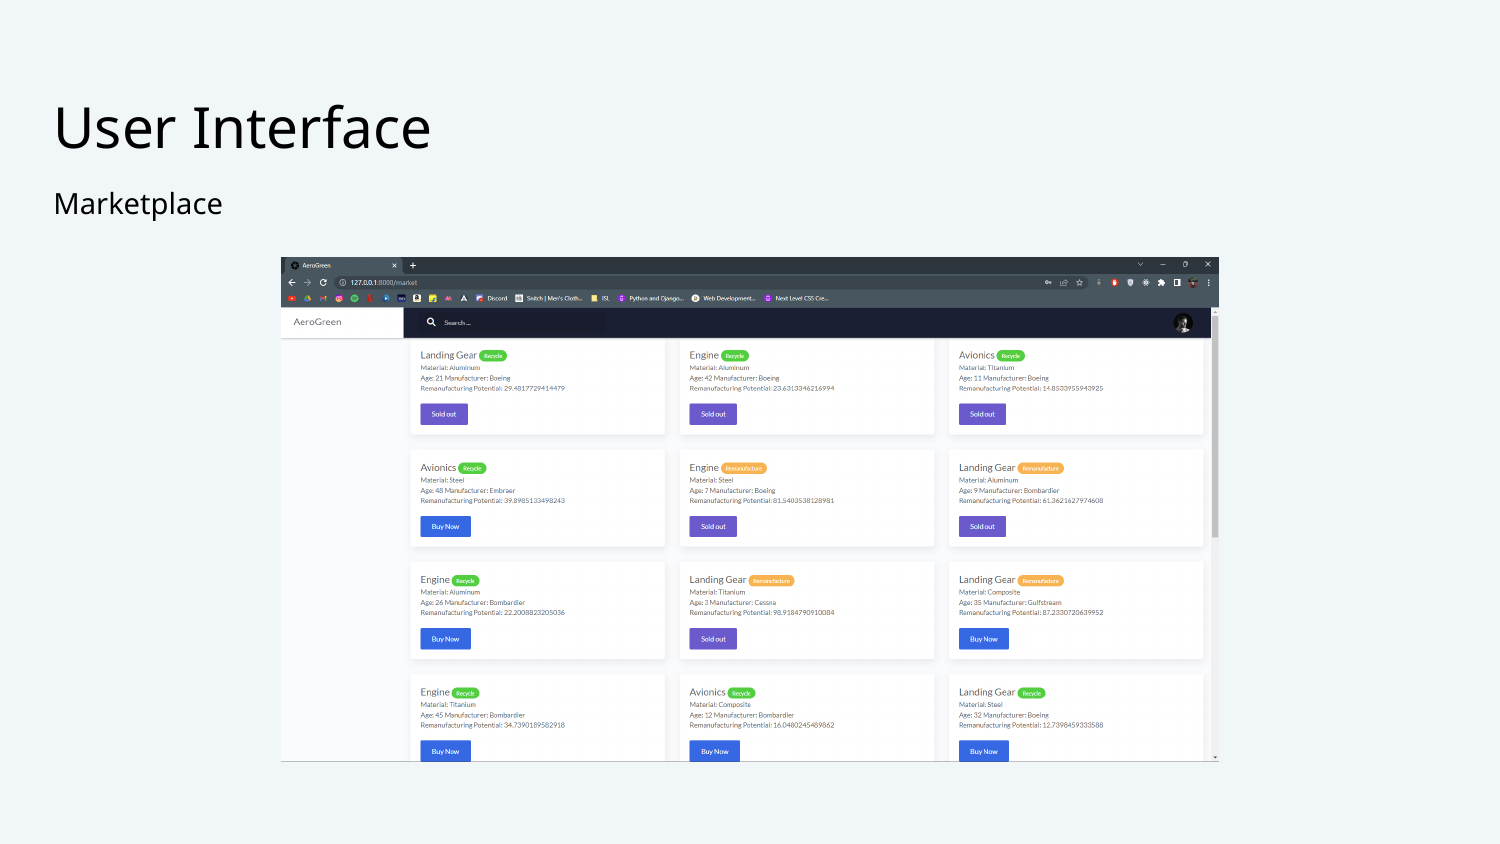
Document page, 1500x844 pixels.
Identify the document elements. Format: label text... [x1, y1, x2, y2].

text_box Marketplace [38, 170, 263, 236]
picture [281, 257, 1219, 762]
title User Interface [38, 76, 744, 171]
